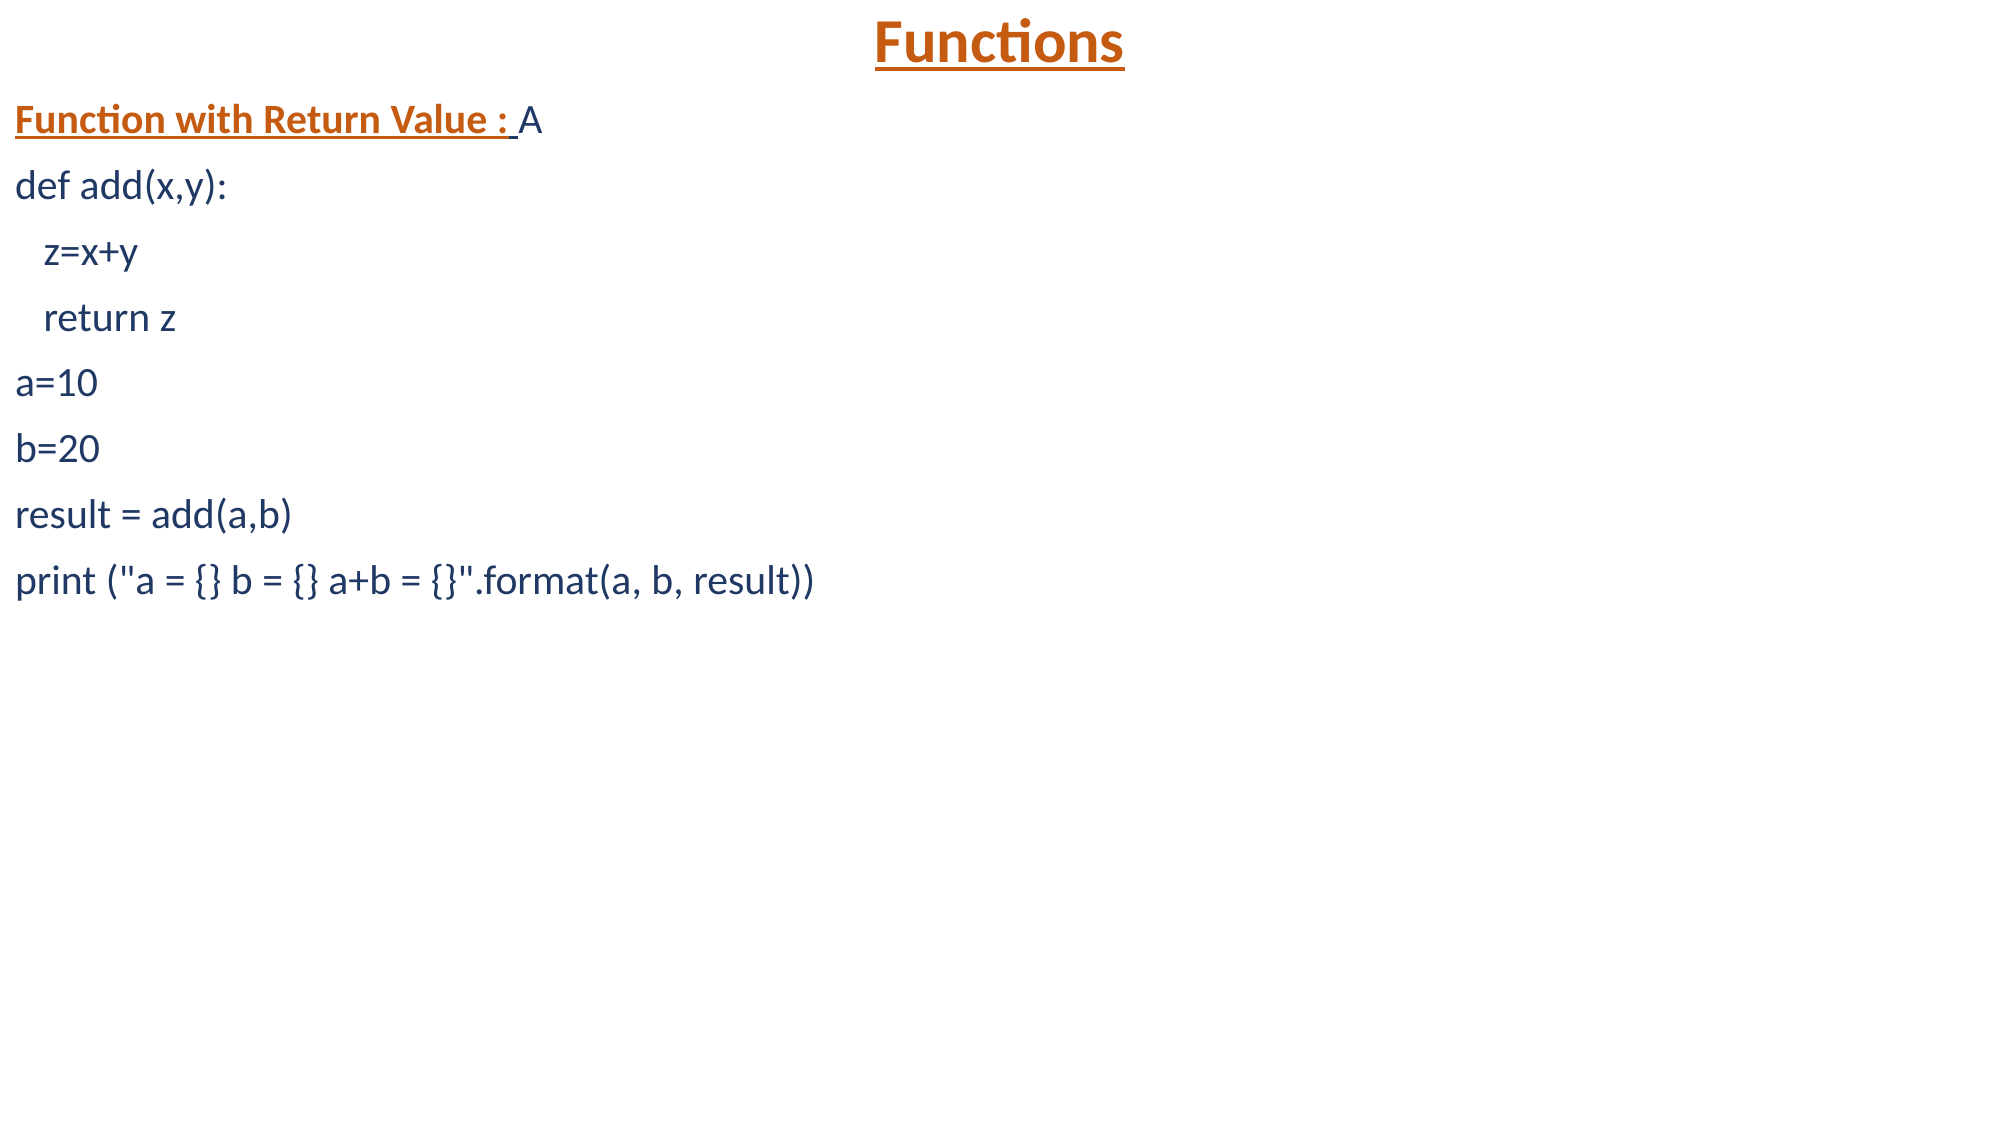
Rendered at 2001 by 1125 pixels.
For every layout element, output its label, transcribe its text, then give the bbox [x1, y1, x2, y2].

list Functions Function with Return Value : A def add(x,y): z=x+y return z a=10 b=20 result = add(a,b) print ("a = {} b = {} a+b = {}".format(a, b, result)) [0, 1, 2000, 1125]
